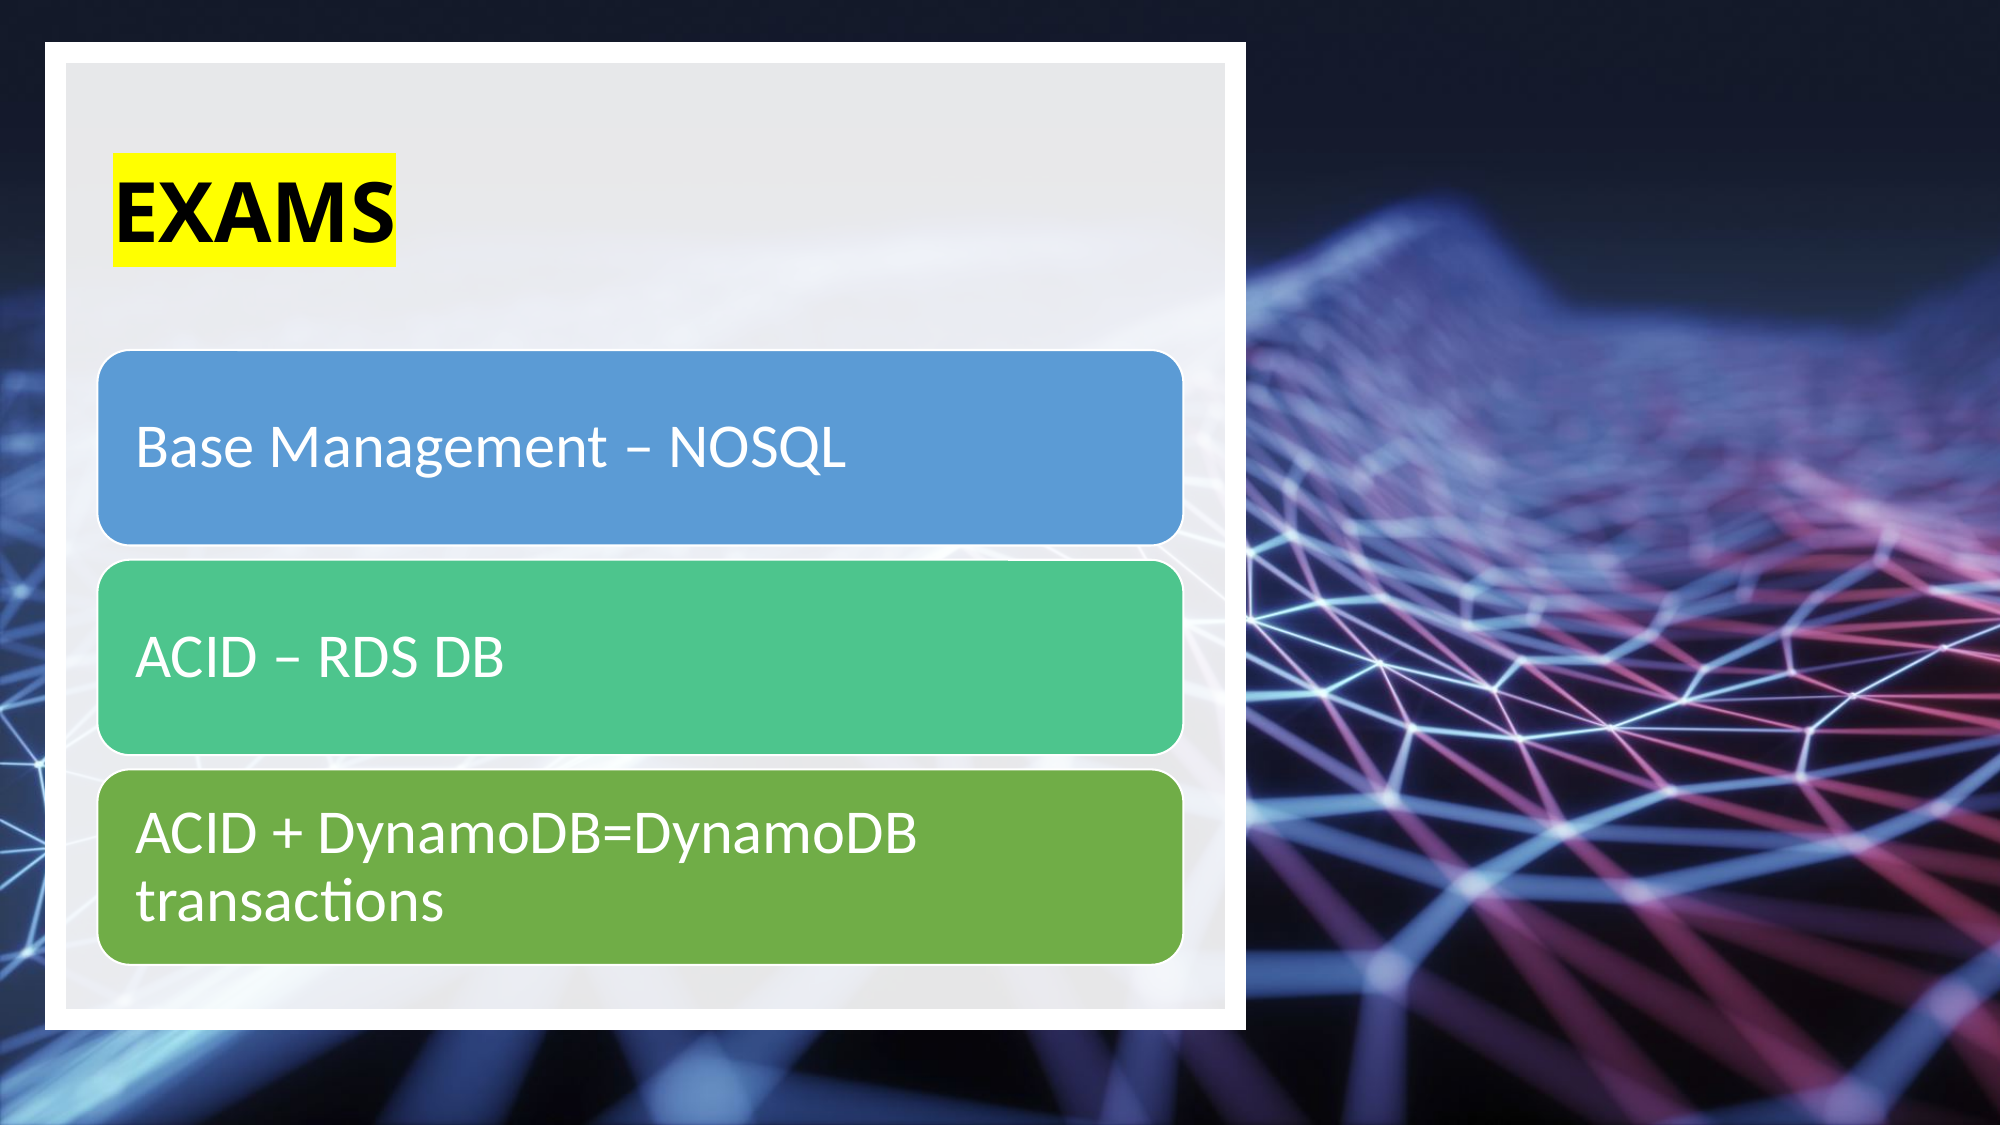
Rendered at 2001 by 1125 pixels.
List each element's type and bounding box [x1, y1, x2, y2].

picture [0, 0, 2000, 1125]
list [97, 348, 1184, 968]
